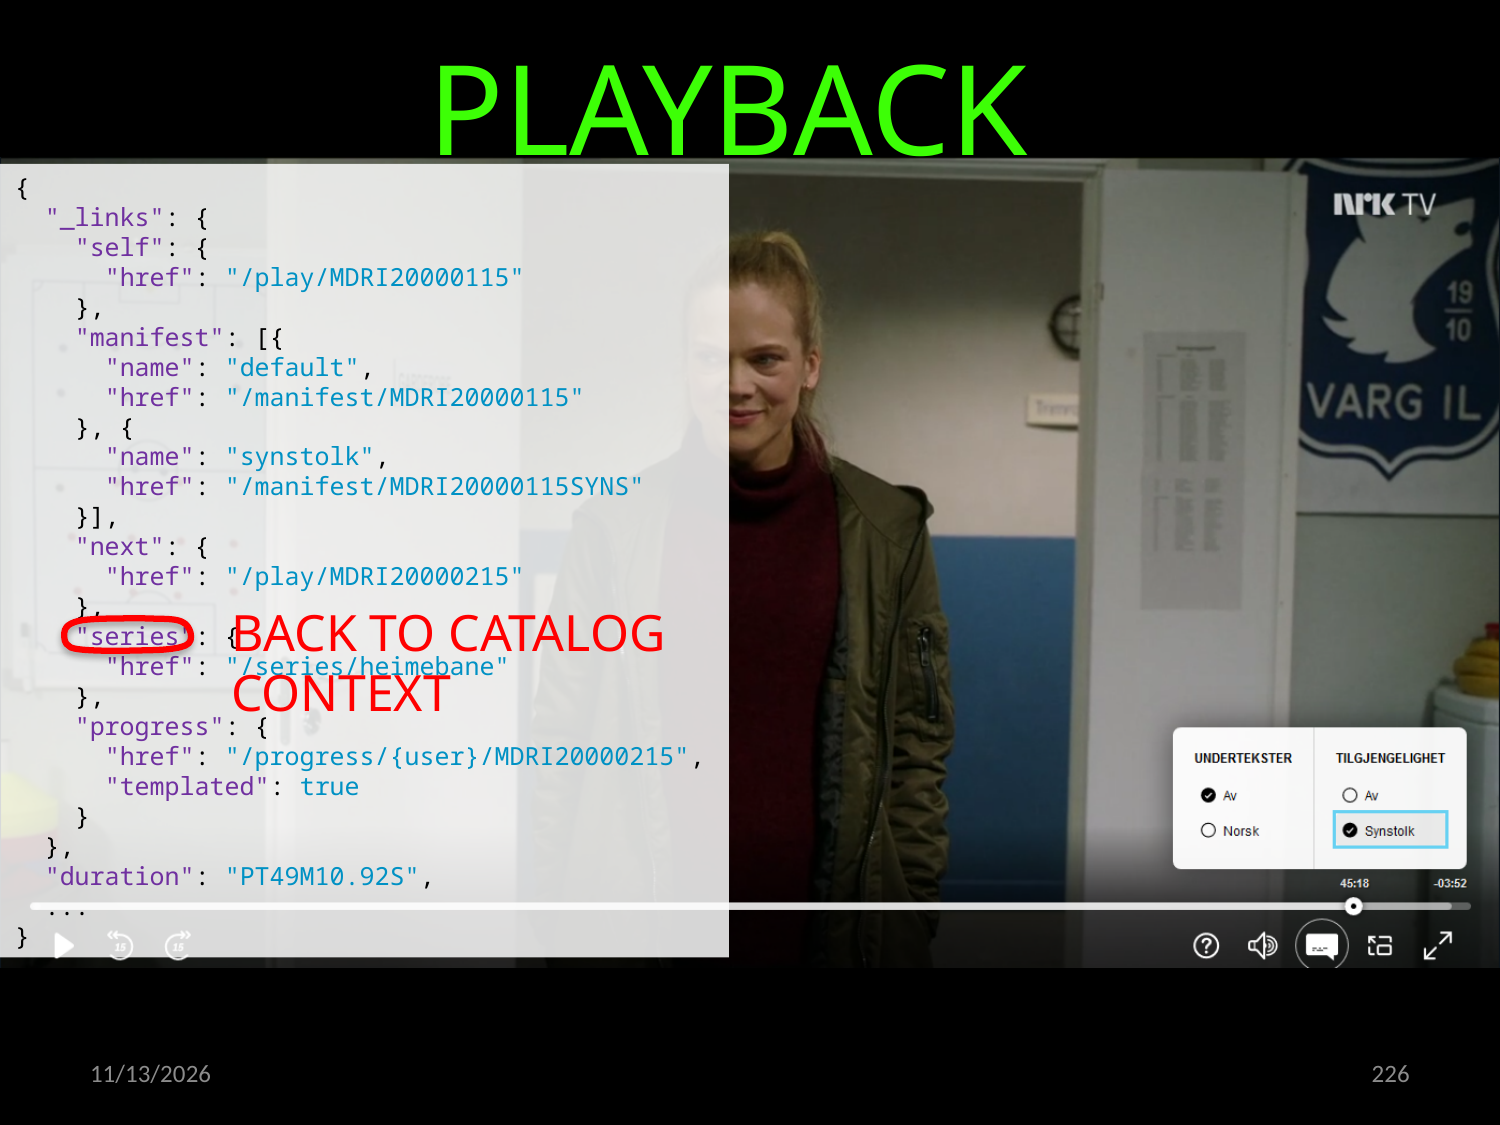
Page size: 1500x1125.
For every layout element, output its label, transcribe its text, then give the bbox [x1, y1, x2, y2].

picture [0, 157, 1500, 968]
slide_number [75, 1042, 425, 1103]
slide_number 226 [1074, 1042, 1425, 1103]
text_box PLAYBACK [48, 0, 1452, 83]
